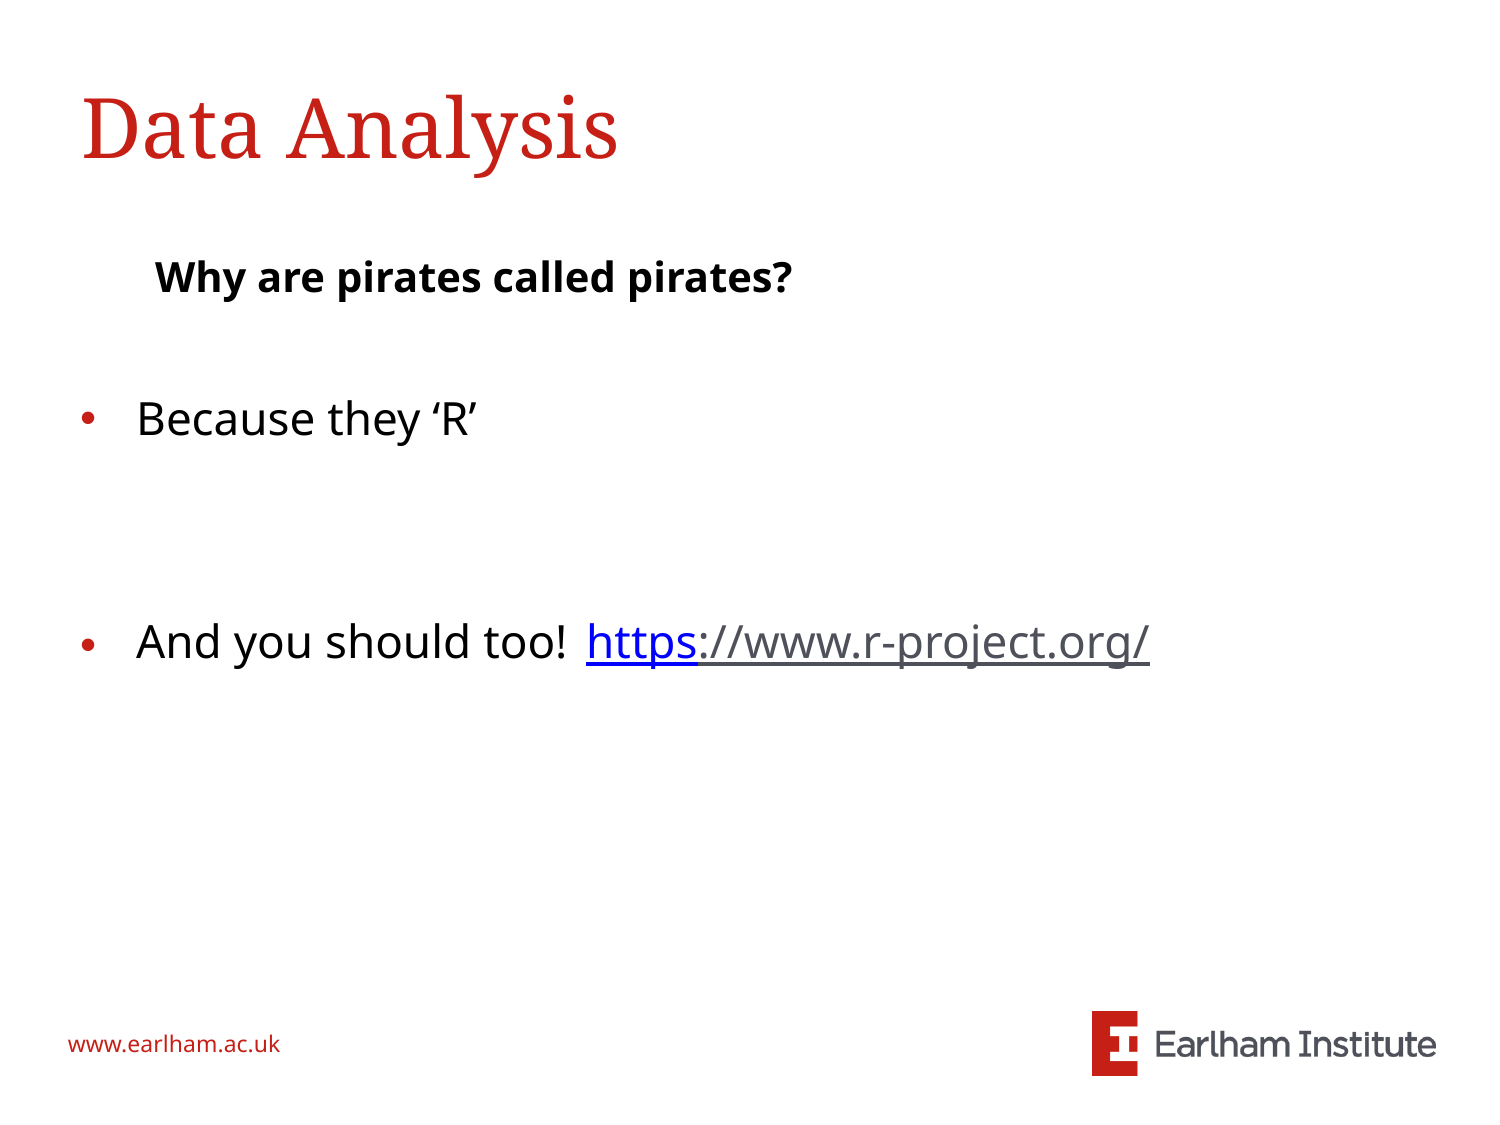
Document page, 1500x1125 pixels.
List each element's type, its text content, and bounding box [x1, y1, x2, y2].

title Data Analysis [66, 30, 1437, 219]
list Why are pirates called pirates? Because they ‘R’ And you should too! https://www.r-project.org/ [64, 243, 1436, 951]
picture [1092, 1011, 1436, 1076]
